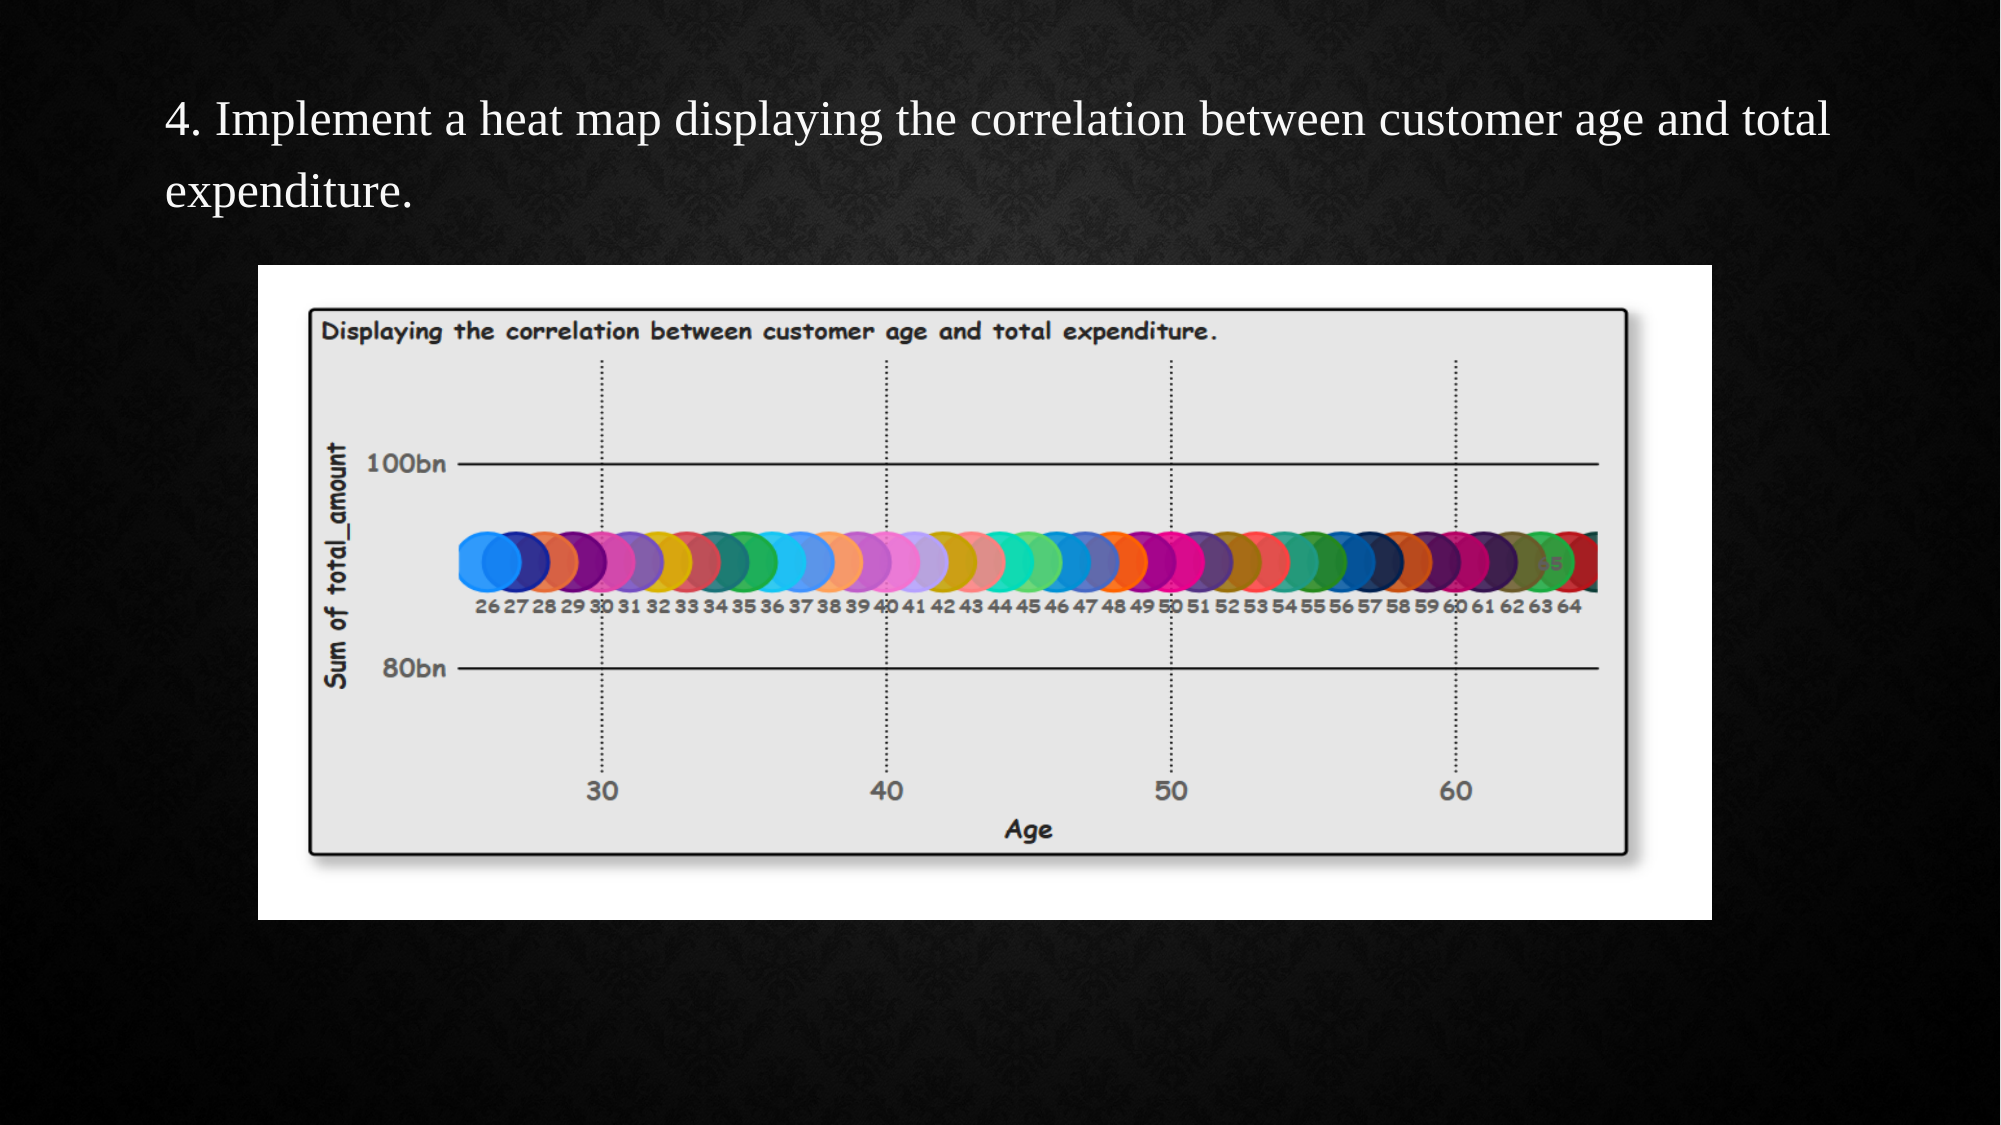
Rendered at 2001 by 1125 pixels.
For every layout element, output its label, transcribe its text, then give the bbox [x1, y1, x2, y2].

picture [257, 265, 1713, 921]
list 4. Implement a heat map displaying the correlation between customer age and total expenditure. [149, 66, 1849, 987]
